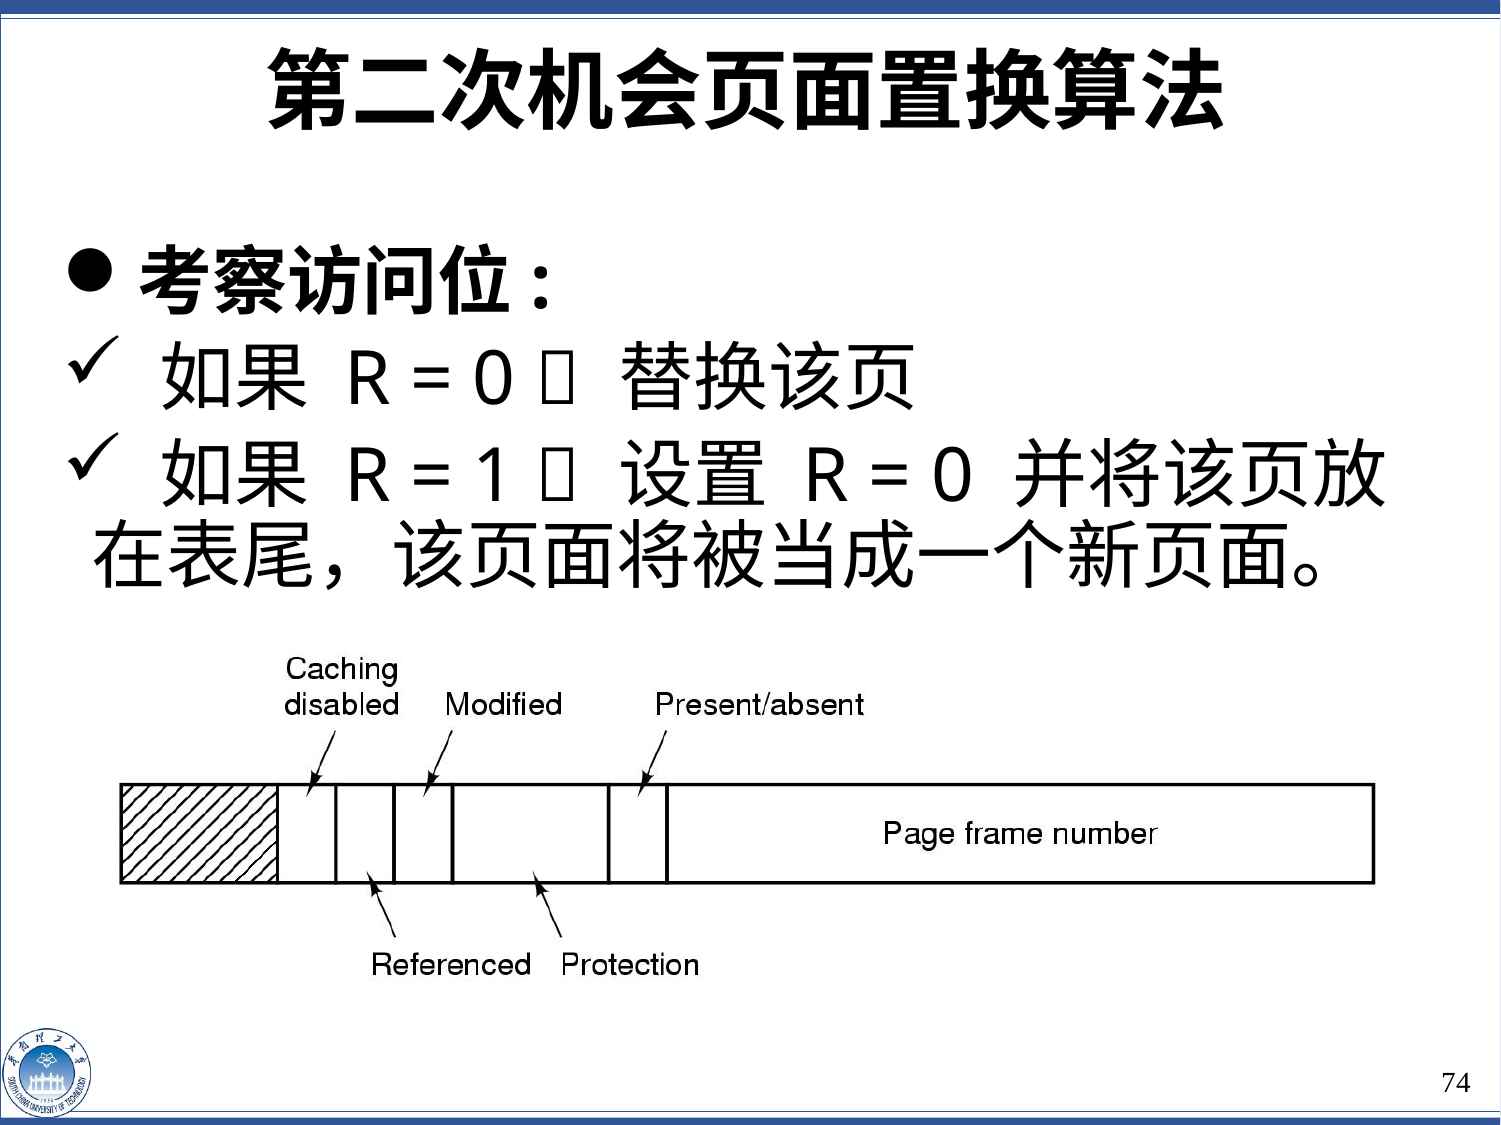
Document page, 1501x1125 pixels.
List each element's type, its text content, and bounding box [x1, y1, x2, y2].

picture [2, 1028, 91, 1117]
text_box 74 [1416, 1056, 1486, 1123]
list 考察访问位: 如果 R = 0  替换该页 如果 R = 1  设置 R = 0 并将该页放在表尾，该页面将被当成一个新页面。 [47, 235, 1453, 1000]
title 第二次机会页面置换算法 [16, 0, 1475, 188]
picture [119, 643, 1381, 984]
